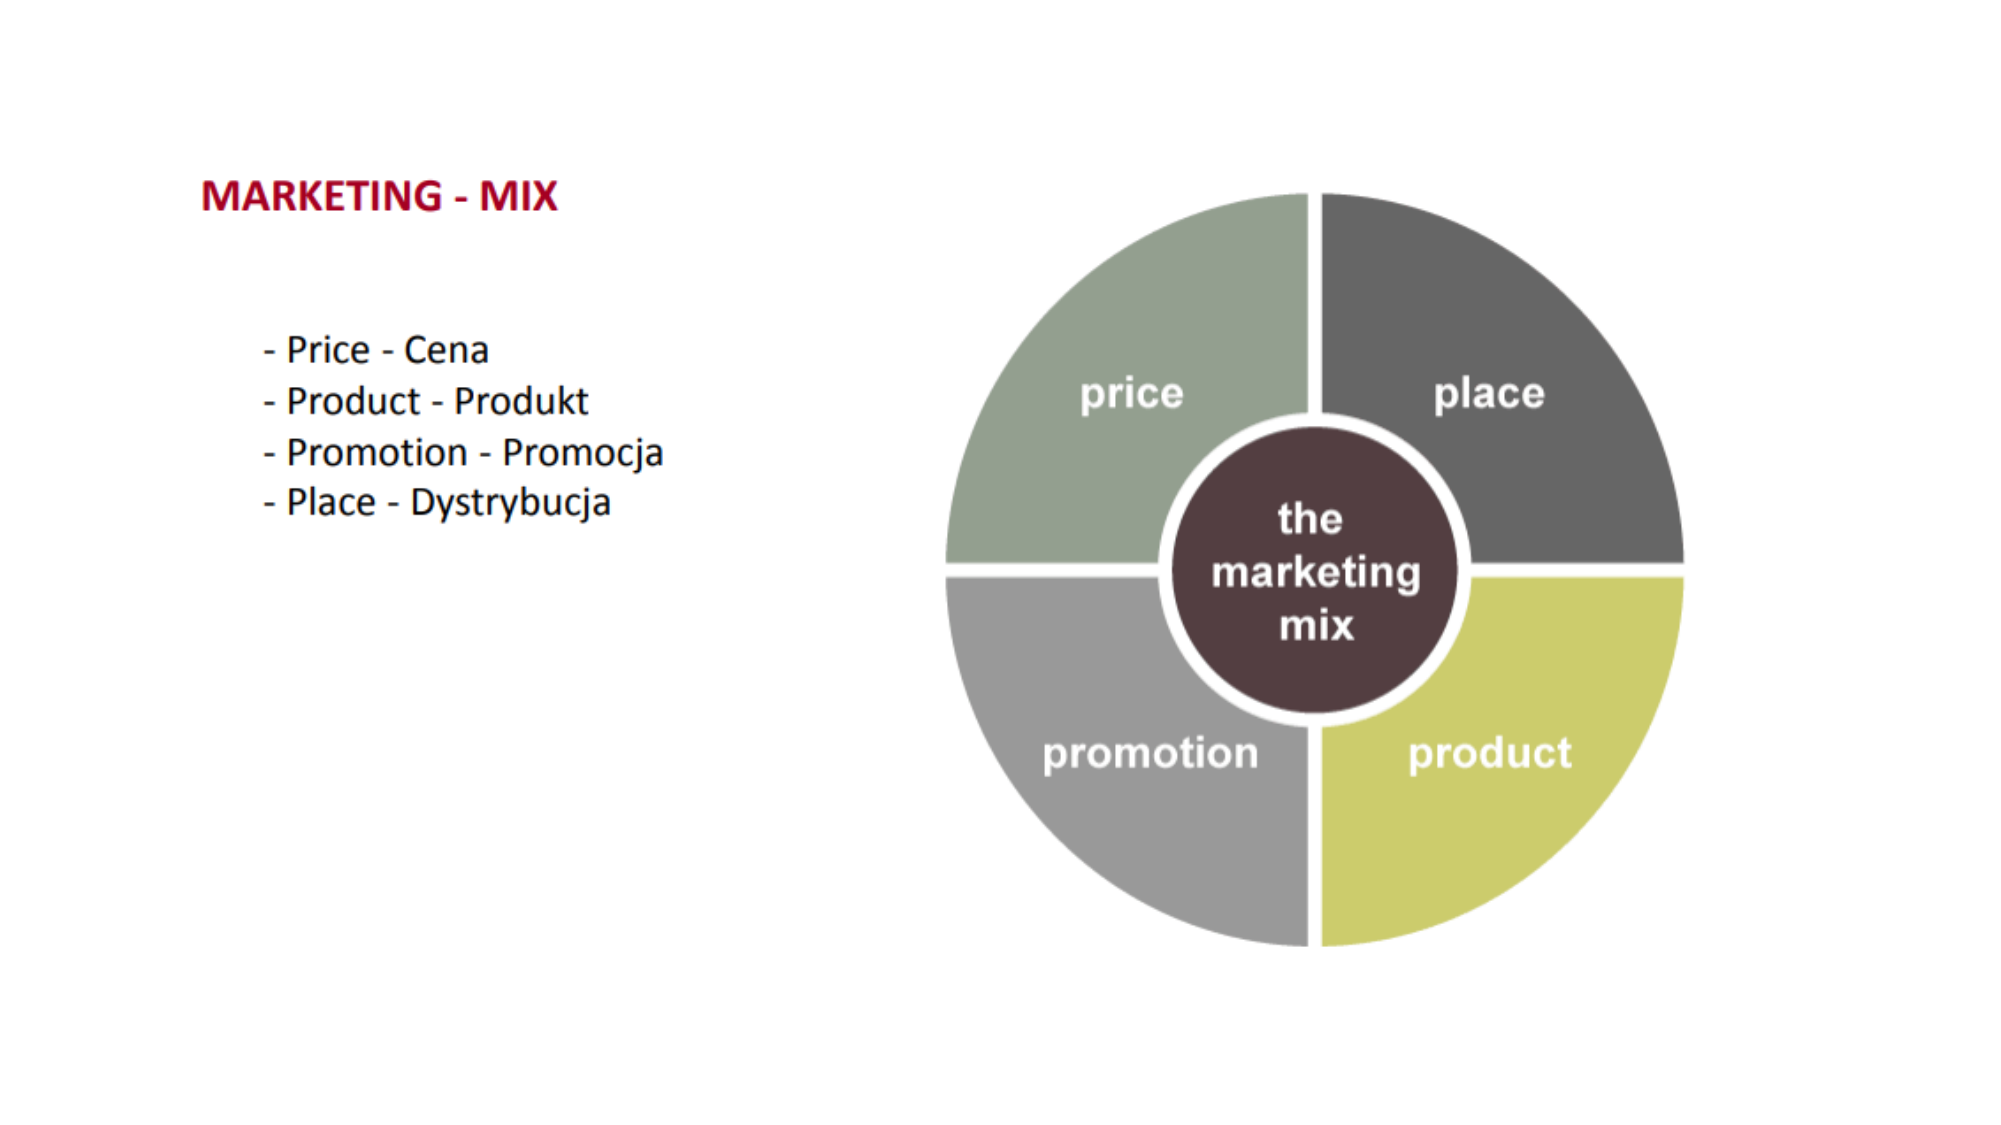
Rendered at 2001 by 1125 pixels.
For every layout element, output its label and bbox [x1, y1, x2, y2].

picture [165, 133, 1726, 993]
